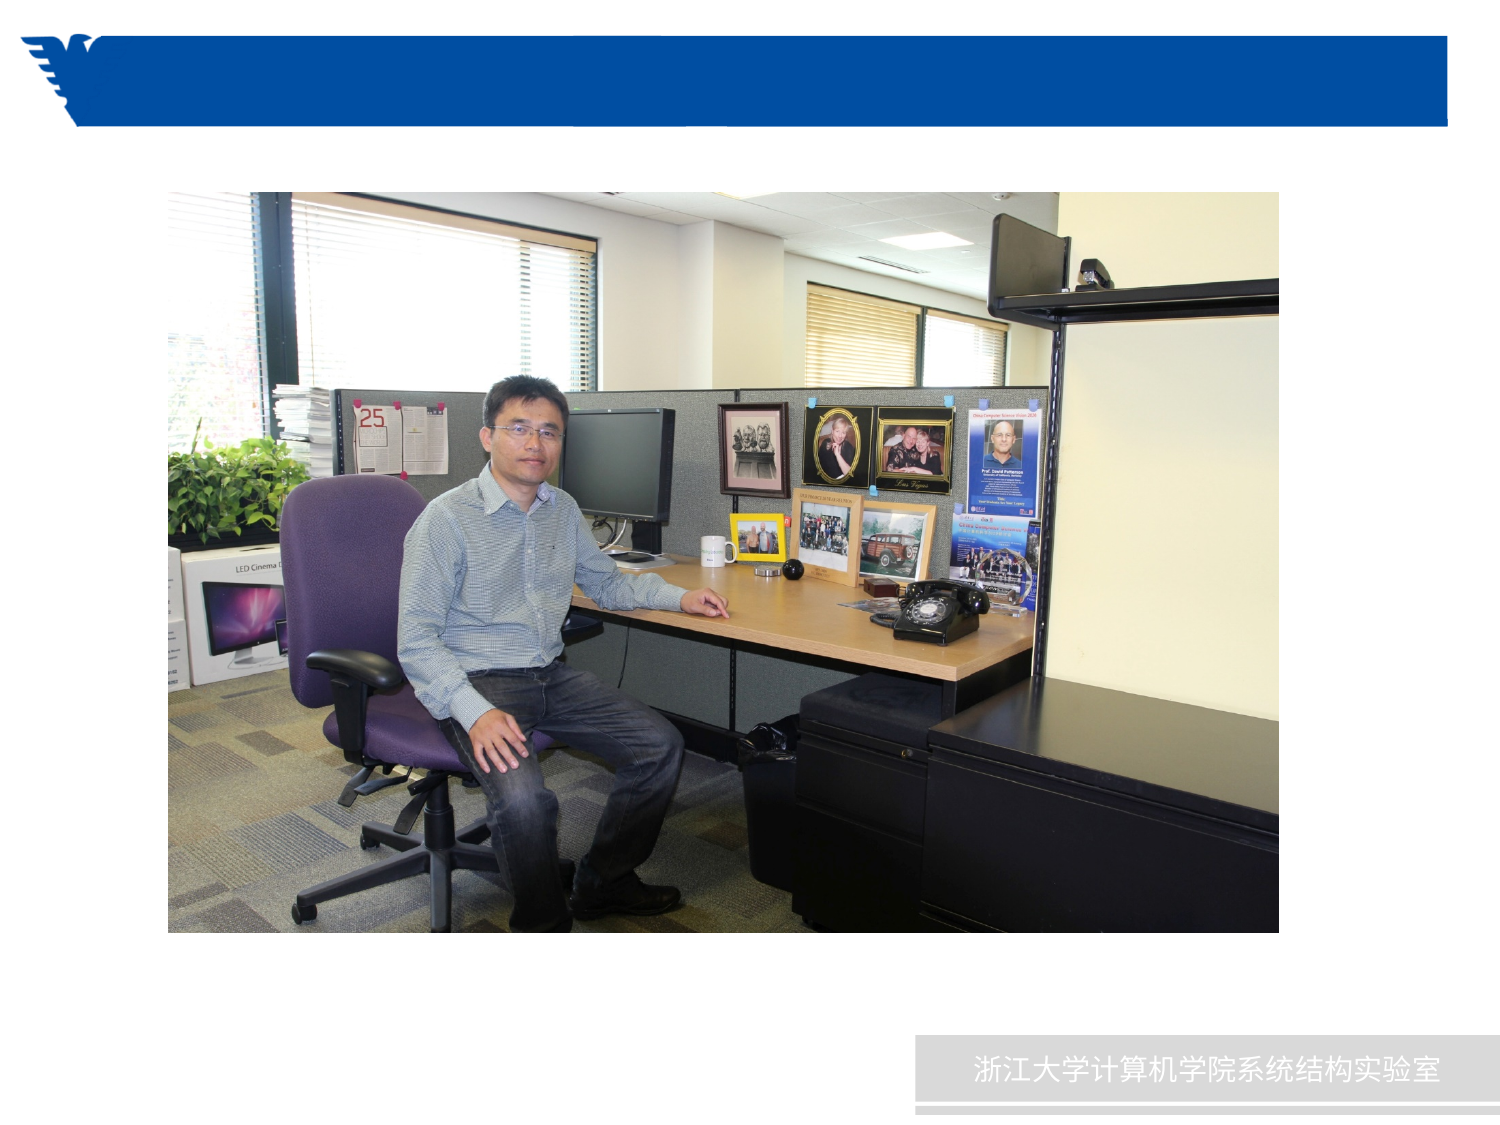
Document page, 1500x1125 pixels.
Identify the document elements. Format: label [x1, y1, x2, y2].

picture [167, 192, 1279, 933]
picture [5, 19, 148, 127]
